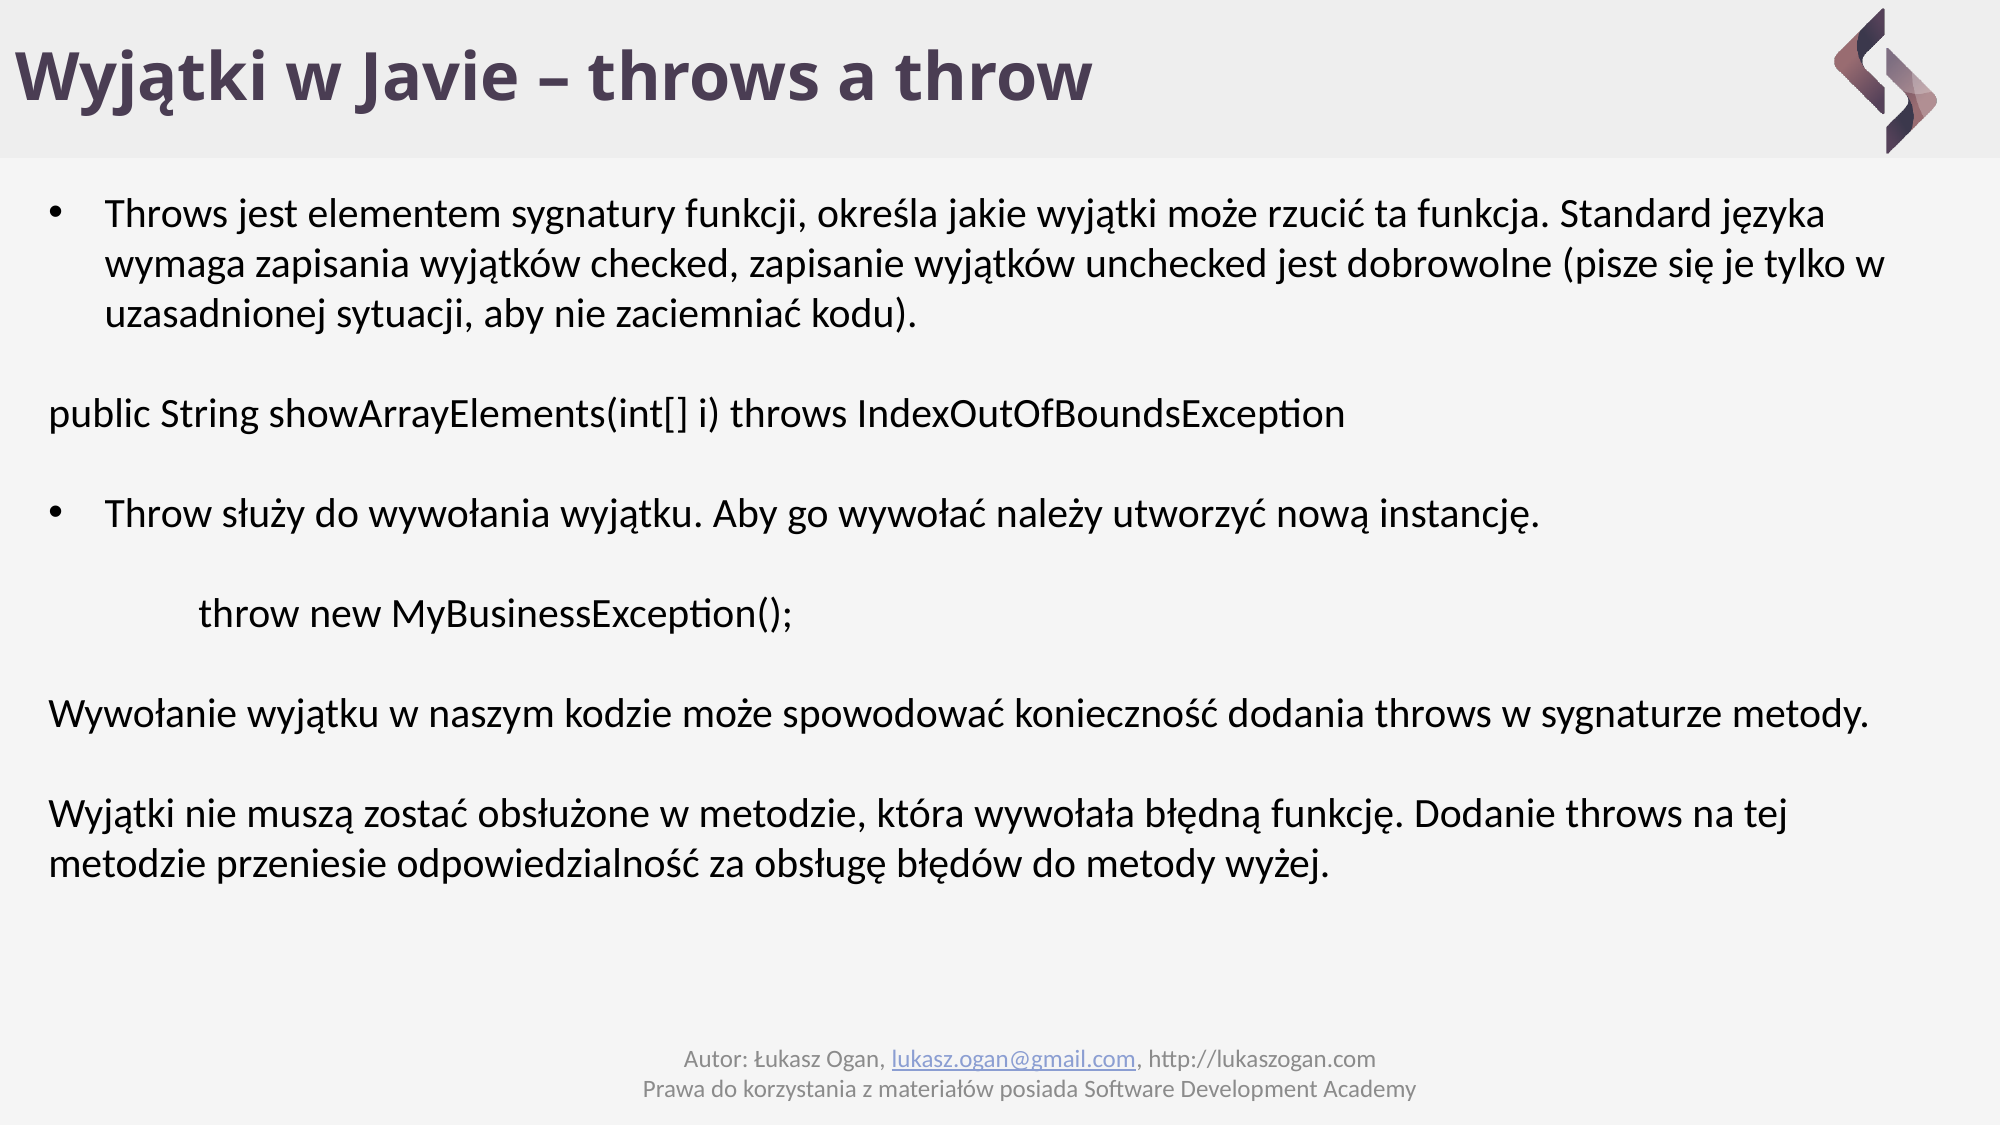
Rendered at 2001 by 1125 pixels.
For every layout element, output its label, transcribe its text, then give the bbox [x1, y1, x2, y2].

title Wyjątki w Javie – throws a throw [0, 0, 1788, 158]
footer Autor: Łukasz Ogan, lukasz.ogan@gmail.com, http://lukaszogan.com Prawa do korzystania z materiałów posiada Software Development Academy [556, 1042, 1505, 1103]
text_box Throws jest elementem sygnatury funkcji, określa jakie wyjątki może rzucić ta funkcja. Standard języka wymaga zapisania wyjątków checked, zapisanie wyjątków unchecked jest dobrowolne (pisze się je tylko w uzasadnionej sytuacji, aby nie zaciemniać kodu). public String showArrayElements(int[] i) throws IndexOutOfBoundsException Throw służy do wywołania wyjątku. Aby go wywołać należy utworzyć nową instancję. throw new MyBusinessException(); Wywołanie wyjątku w naszym kodzie może spowodować konieczność dodania throws w sygnaturze metody. Wyjątki nie muszą zostać obsłużone w metodzie, która wywołała błędną funkcję. Dodanie throws na tej metodzie przeniesie odpowiedzialność za obsługę błędów do metody wyżej. [33, 178, 1971, 894]
picture [1787, 0, 2001, 166]
